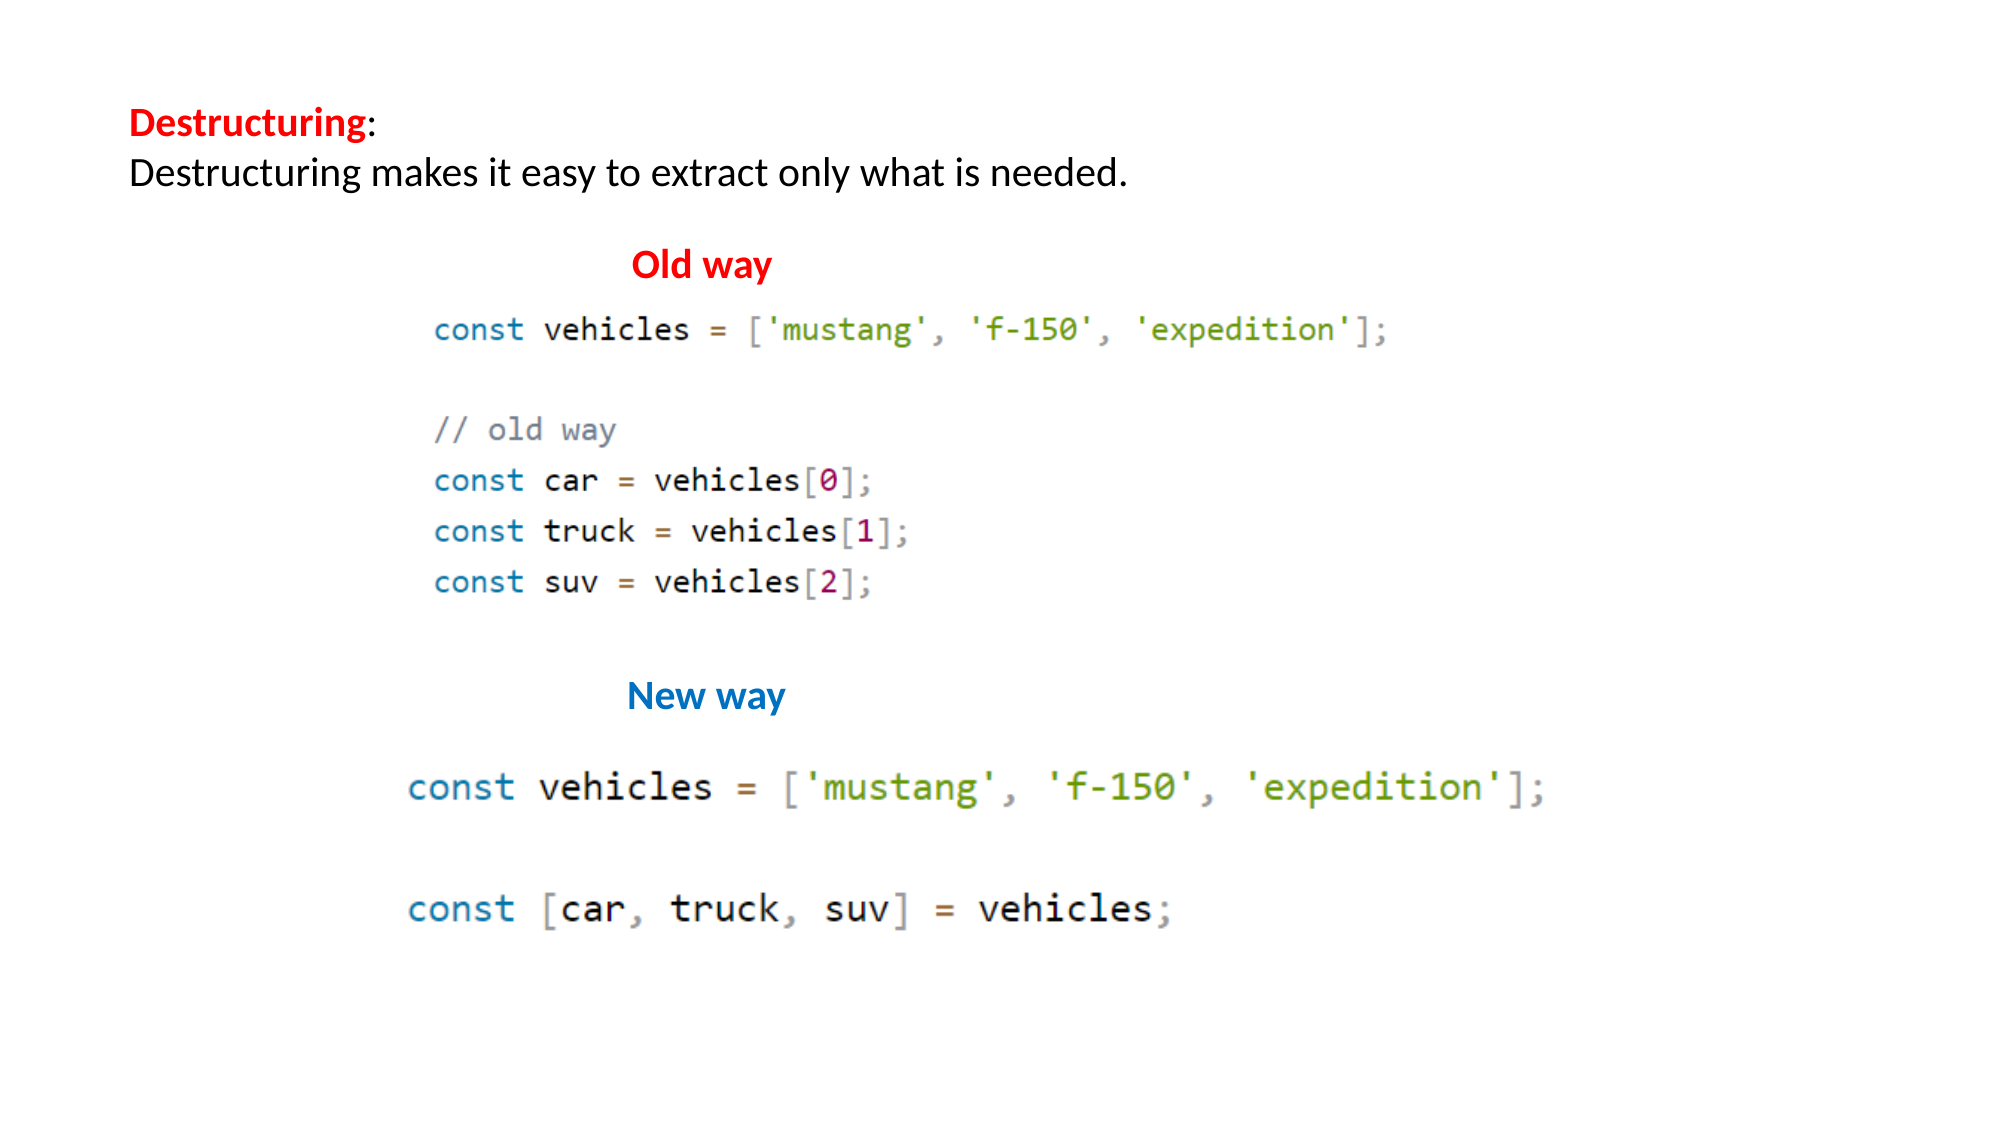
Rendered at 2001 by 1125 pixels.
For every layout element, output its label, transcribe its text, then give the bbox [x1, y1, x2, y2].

text_box Old way [617, 229, 922, 294]
text_box Destructuring: Destructuring makes it easy to extract only what is needed. [114, 86, 1869, 202]
text_box New way [612, 660, 917, 726]
picture [404, 294, 1389, 621]
picture [370, 759, 1576, 961]
